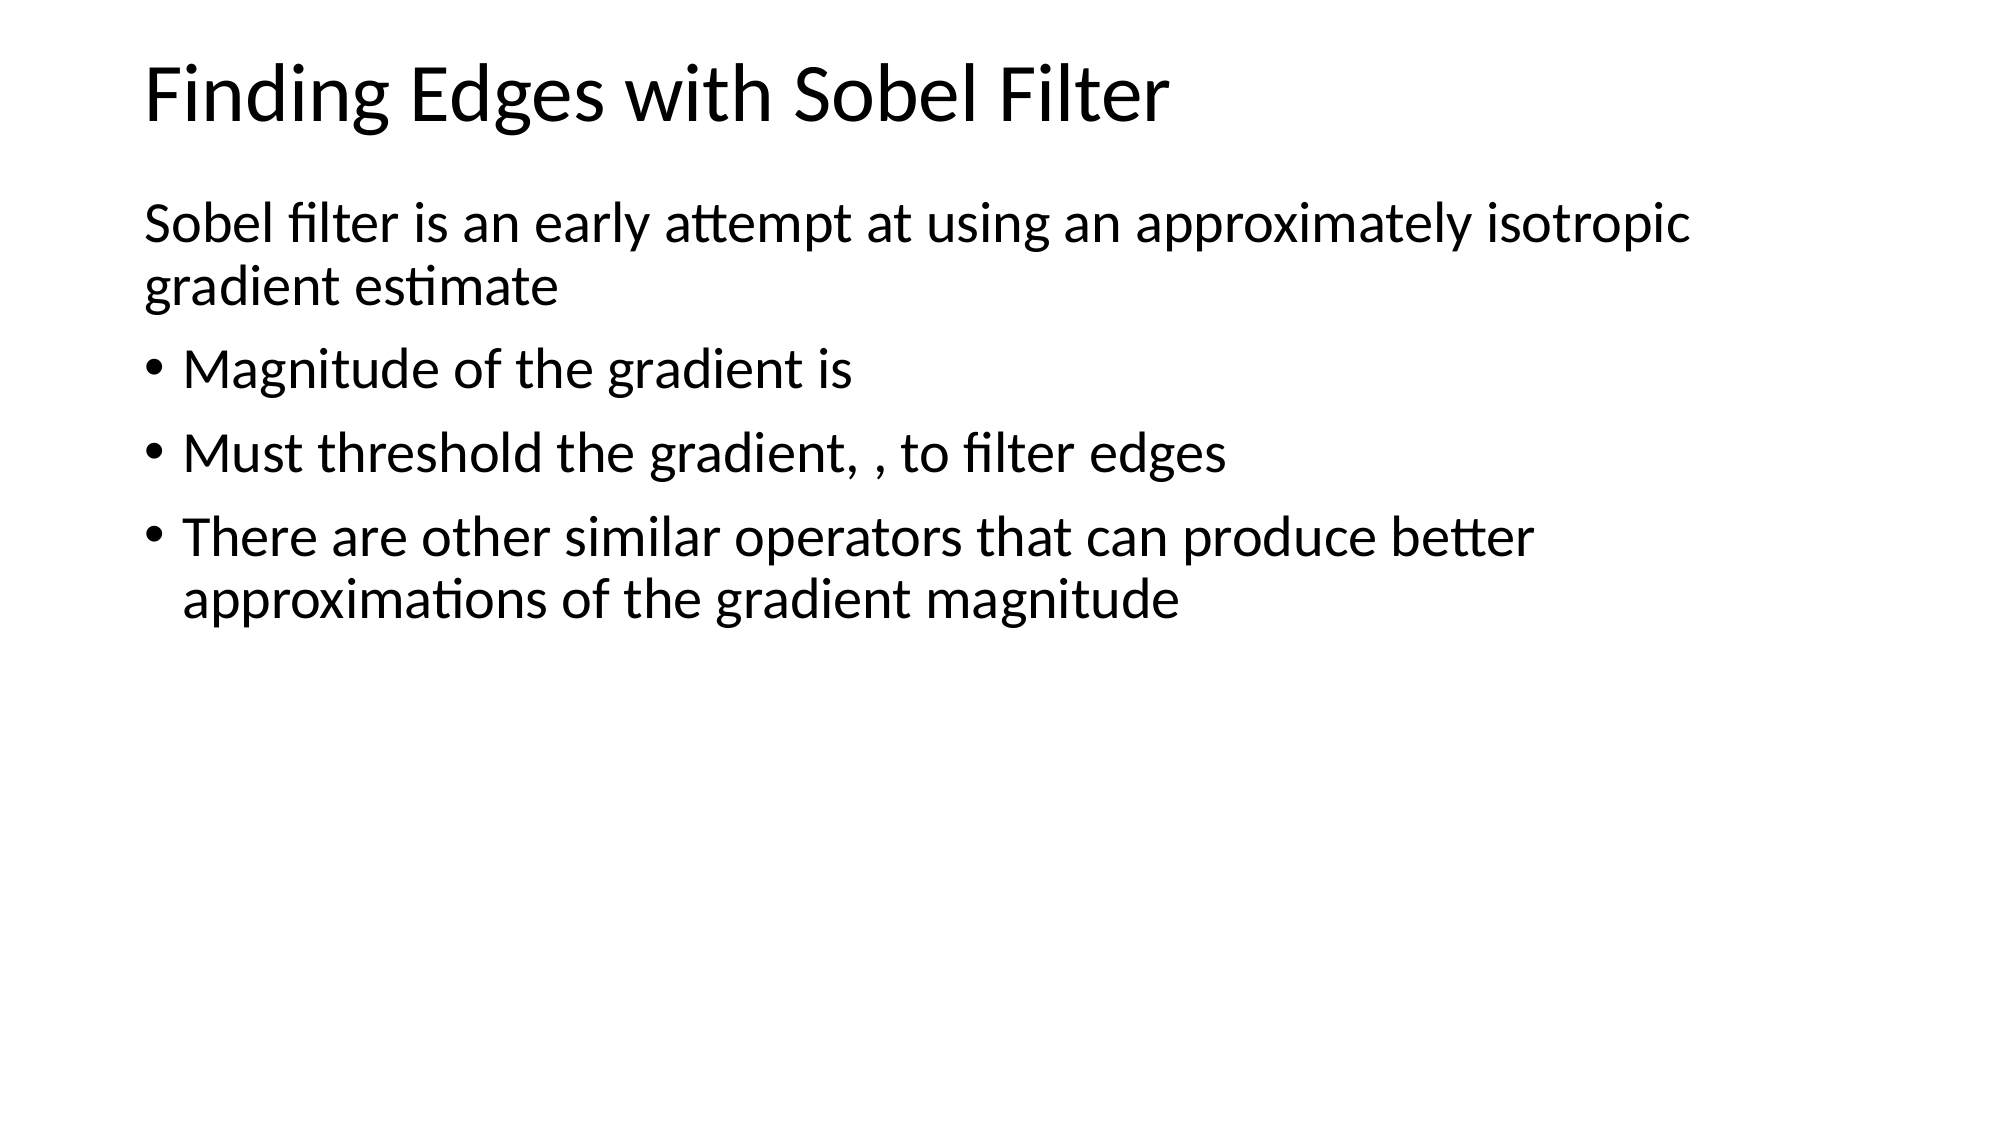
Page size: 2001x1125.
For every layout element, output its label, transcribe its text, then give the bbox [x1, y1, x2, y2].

title Finding Edges with Sobel Filter [129, 22, 1855, 166]
